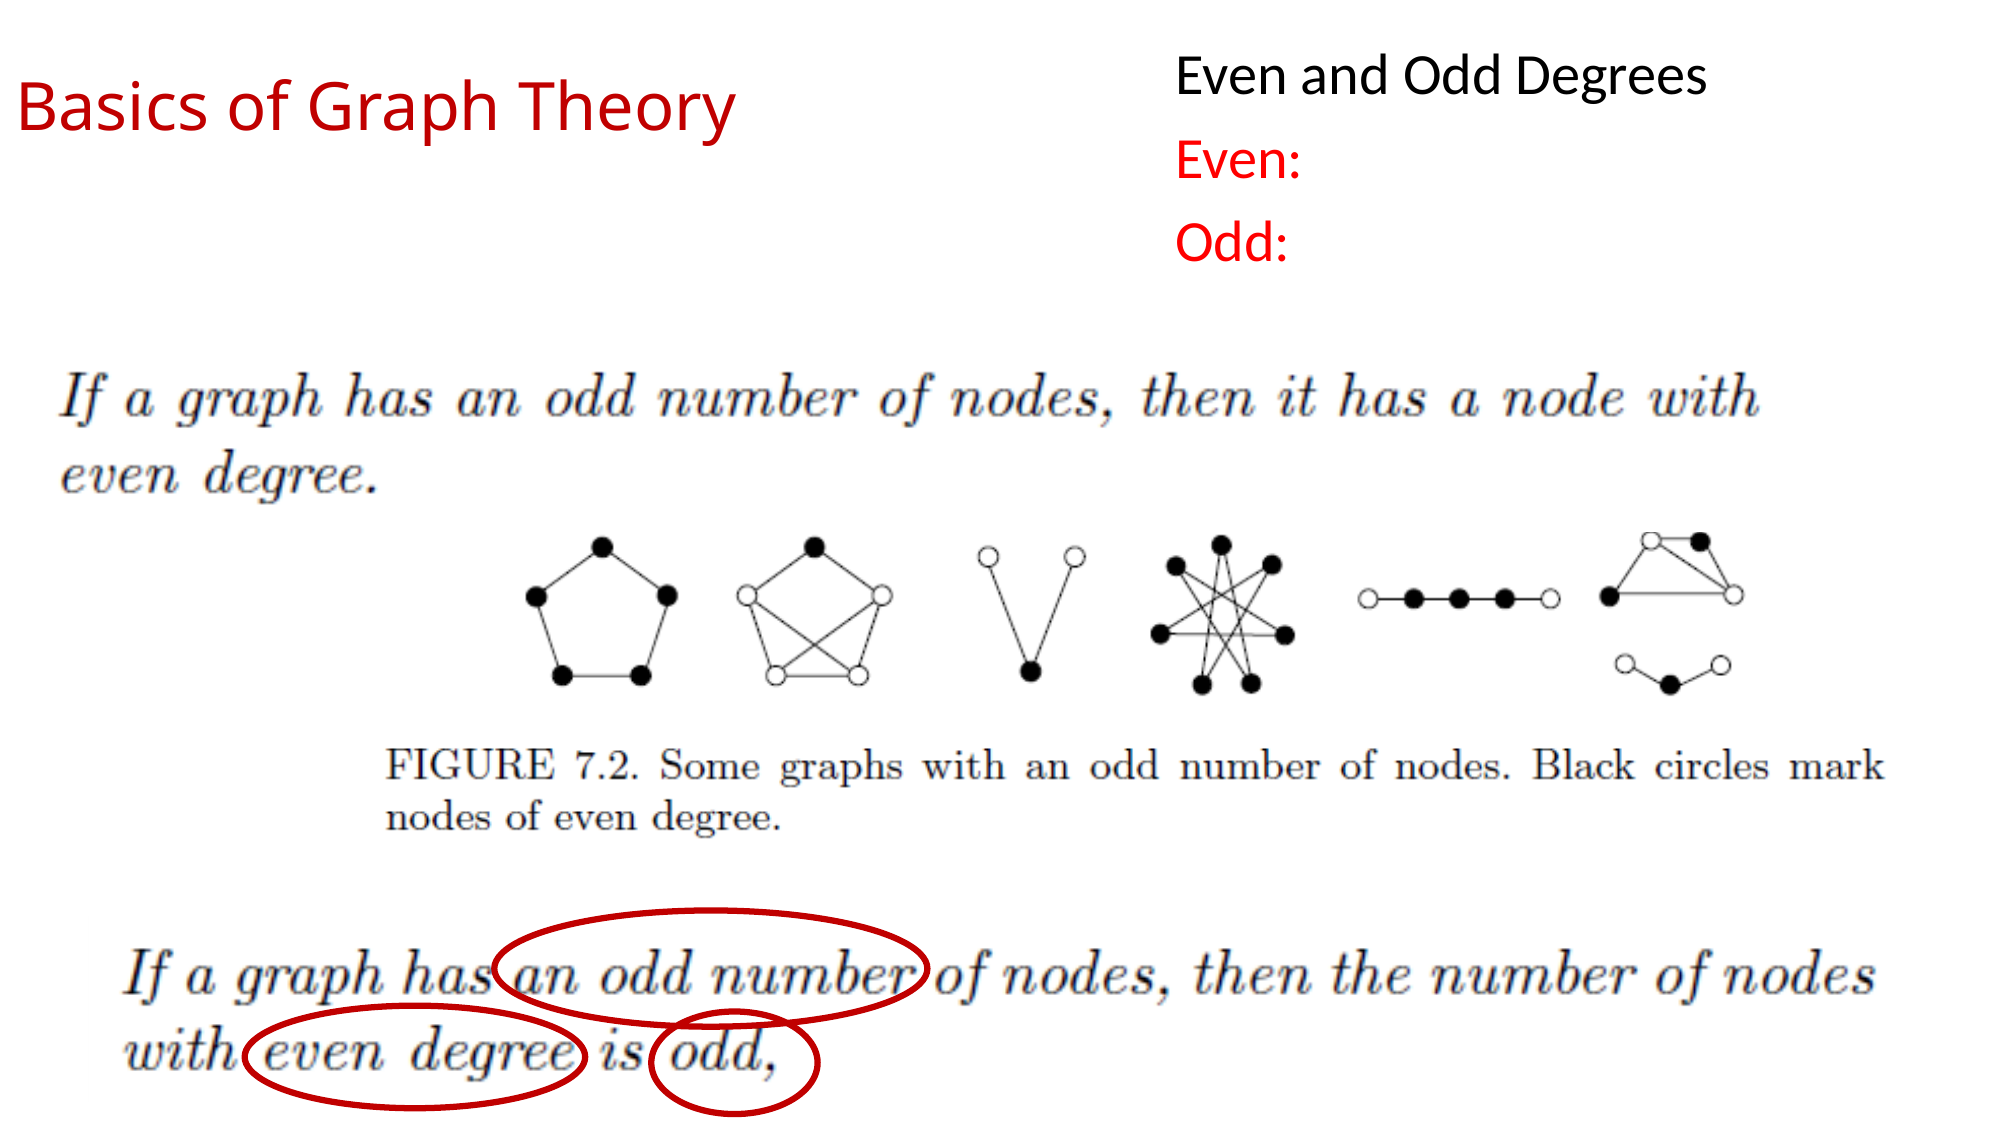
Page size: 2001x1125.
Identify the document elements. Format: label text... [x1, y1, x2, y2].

text_box [610, 909, 811, 916]
picture [0, 335, 1906, 875]
text_box Basics of Graph Theory [0, 0, 1725, 218]
text_box [678, 1102, 791, 1116]
picture [87, 916, 1938, 1102]
text_box [327, 1102, 503, 1110]
